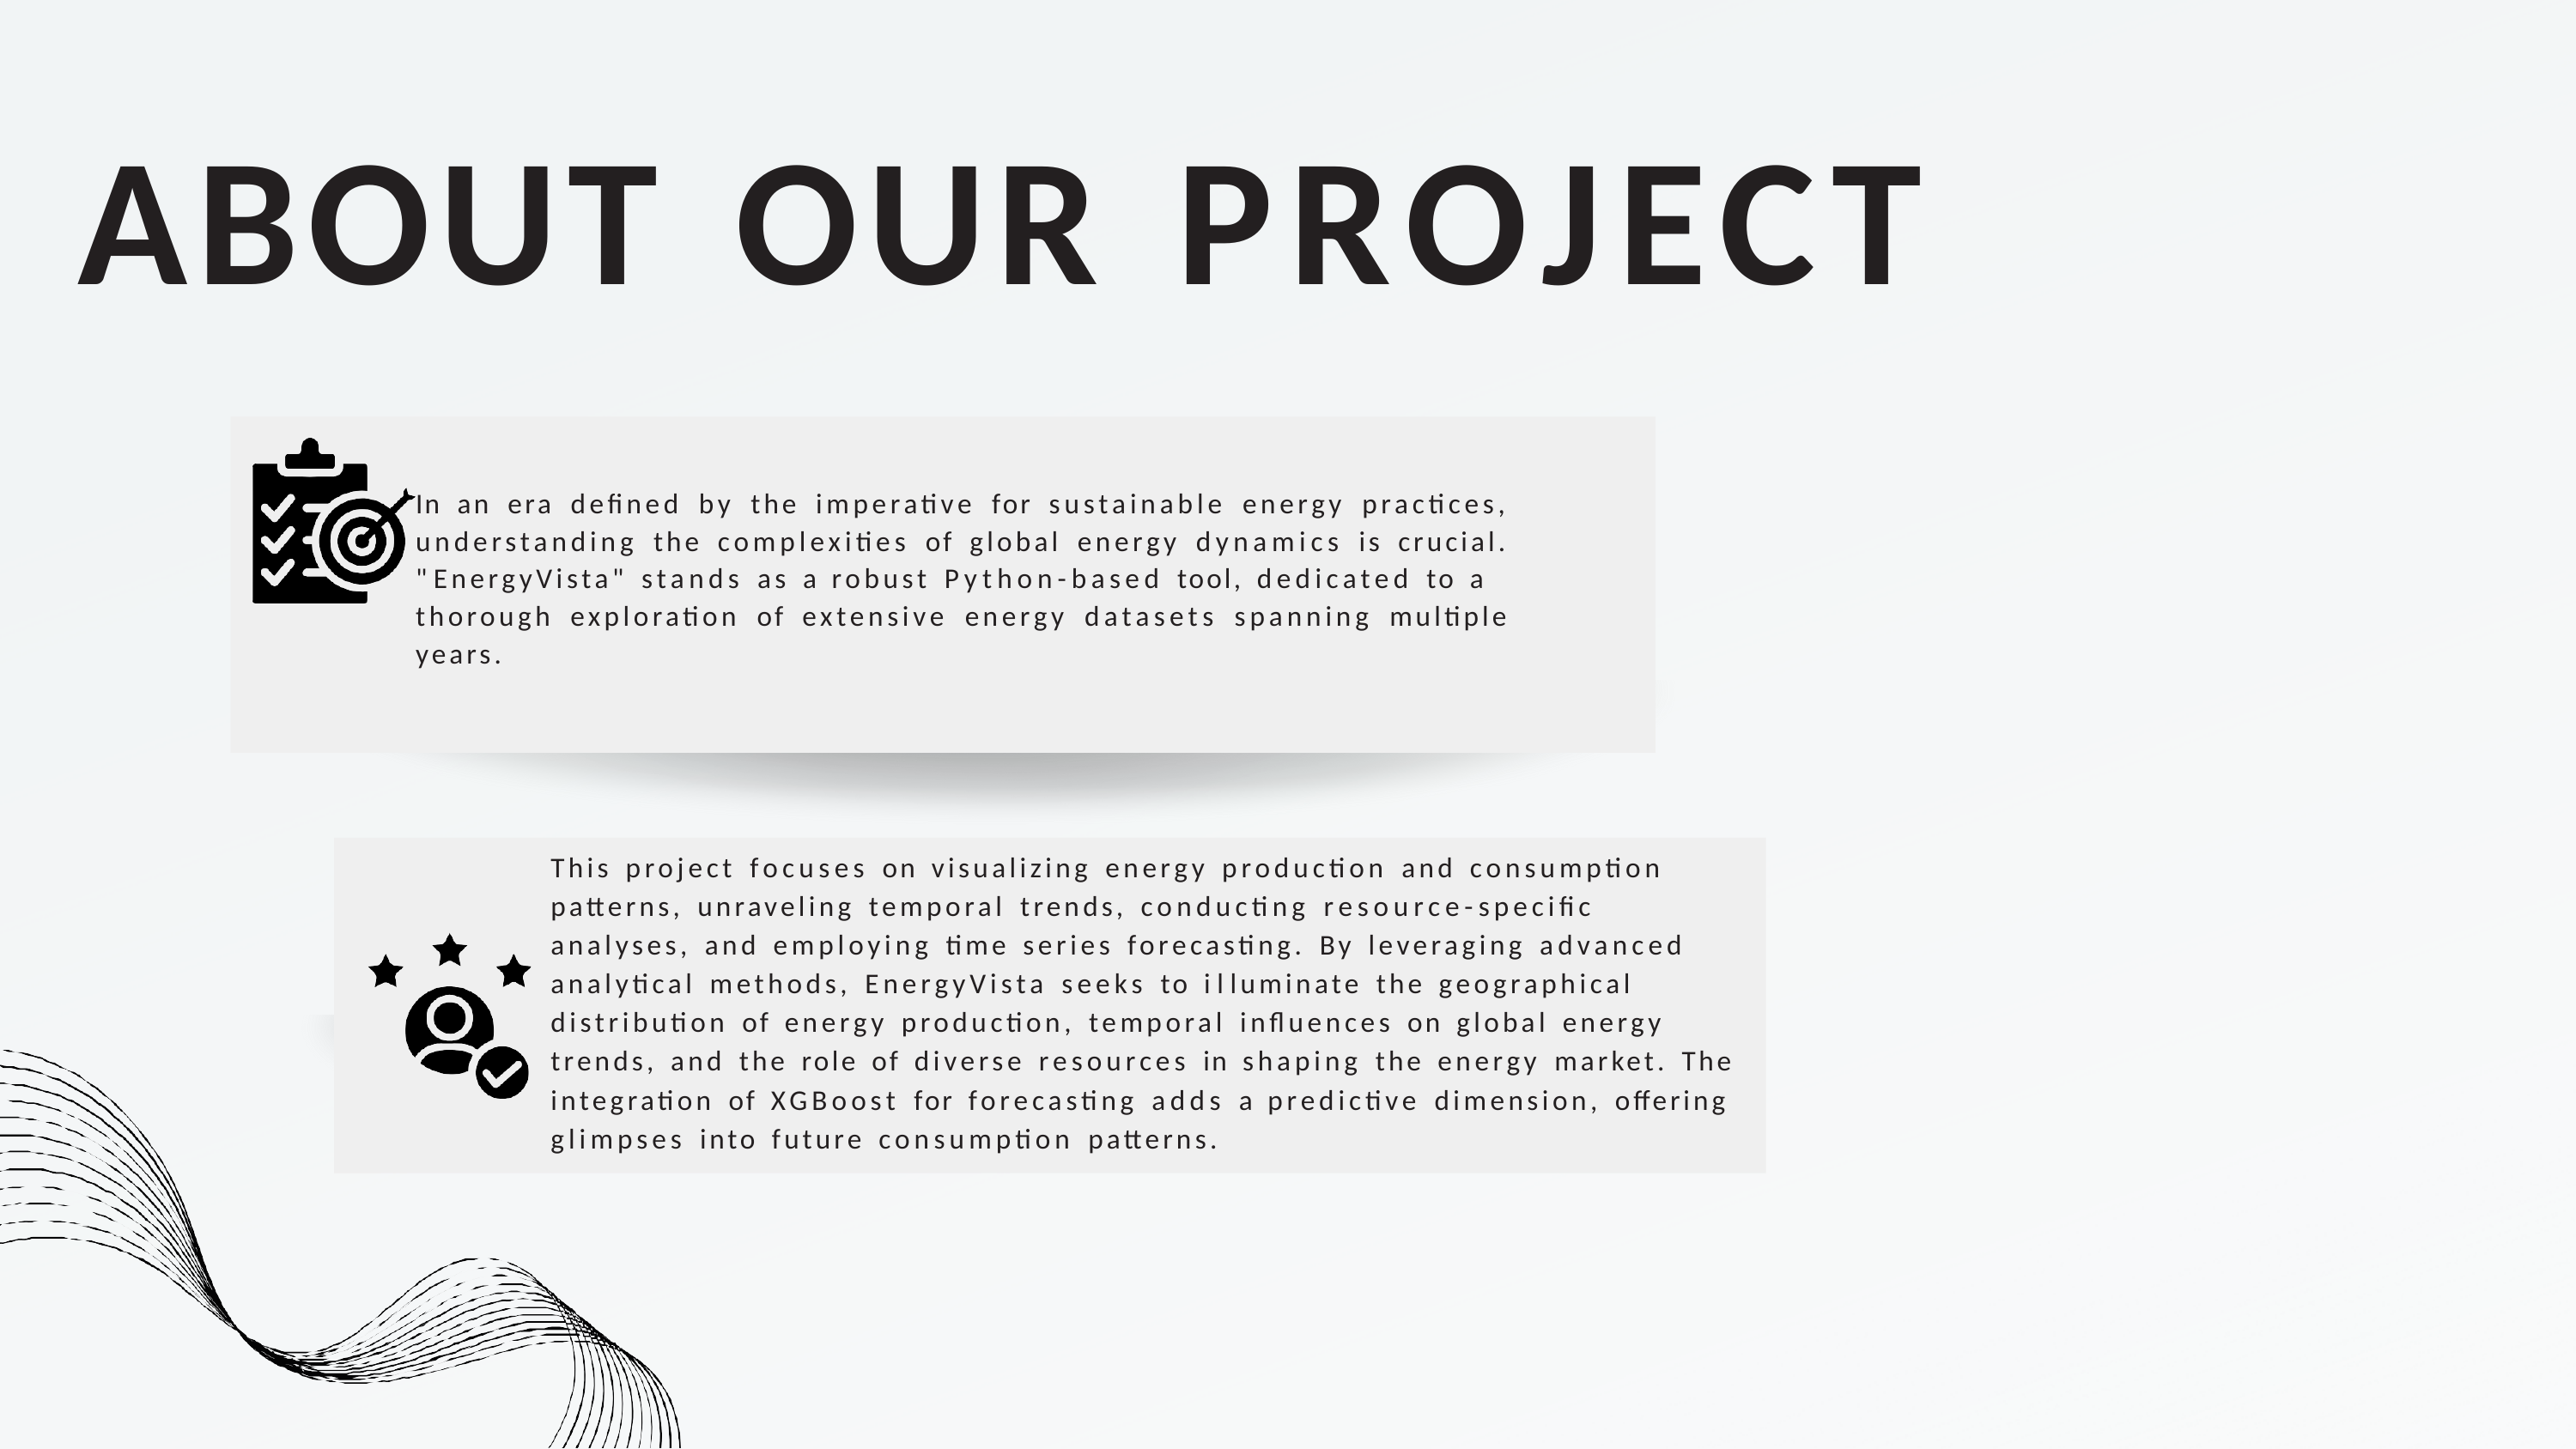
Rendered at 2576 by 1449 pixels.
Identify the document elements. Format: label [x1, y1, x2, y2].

picture [0, 1050, 681, 1448]
text_box [0, 0, 2576, 1449]
